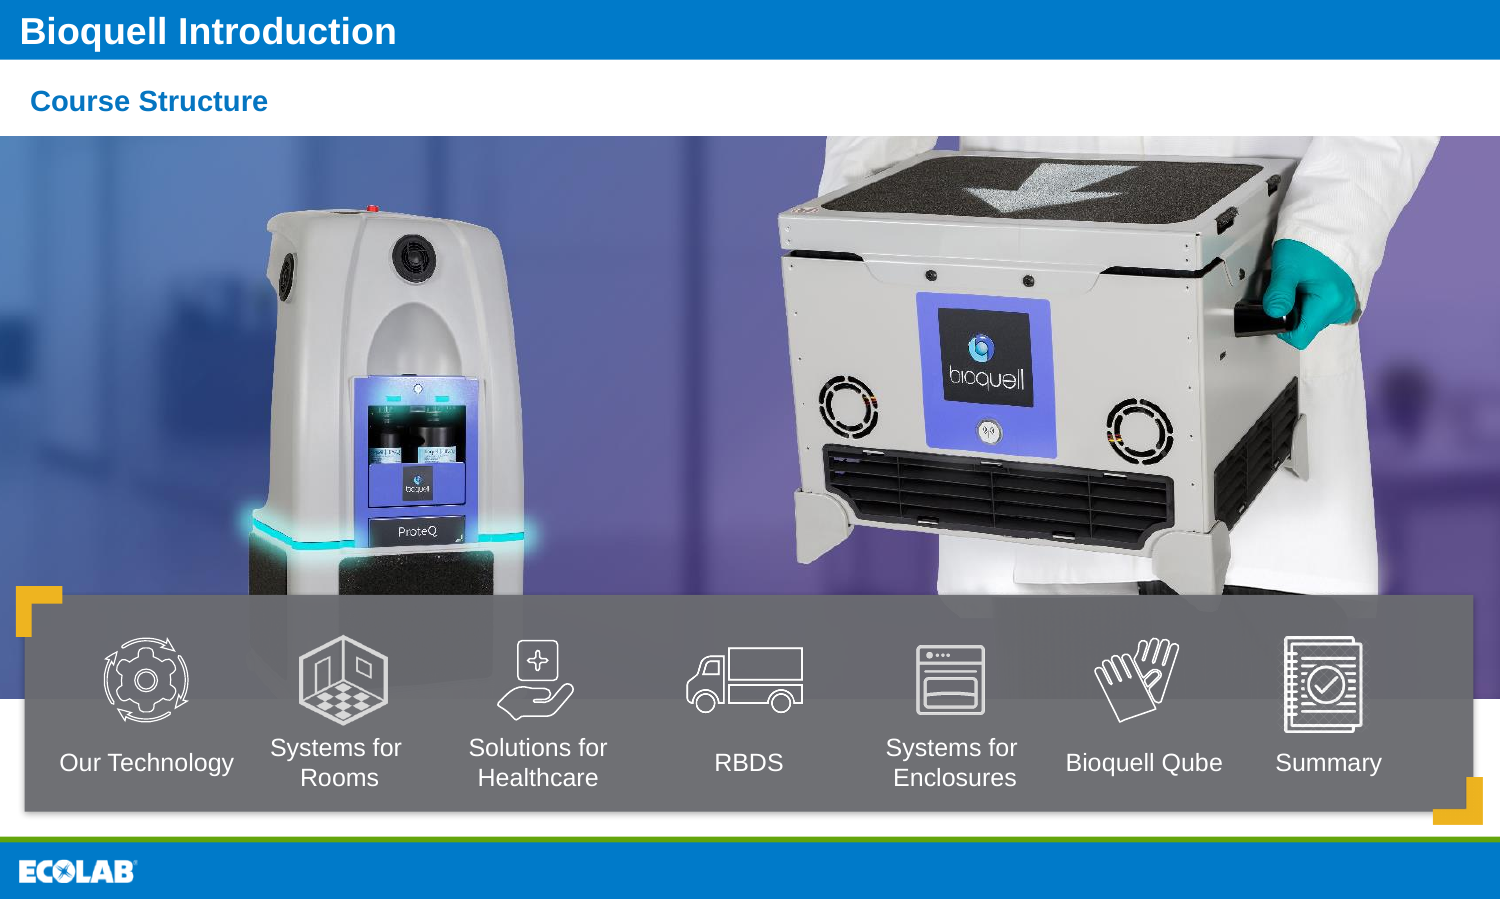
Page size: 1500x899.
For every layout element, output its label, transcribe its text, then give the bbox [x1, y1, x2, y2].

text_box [497, 640, 573, 720]
text_box RBDS [699, 750, 799, 785]
text_box Solutions for Healthcare [453, 724, 623, 799]
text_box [104, 637, 189, 722]
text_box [1094, 638, 1179, 722]
picture [12, 854, 143, 889]
picture [1434, 775, 1482, 827]
text_box Systems for Enclosures [870, 724, 1040, 799]
text_box Summary [1260, 739, 1398, 785]
text_box Our Technology [44, 739, 250, 785]
title Course Structure [15, 74, 1485, 125]
text_box Systems for Rooms [255, 724, 425, 799]
text_box [24, 707, 1474, 812]
text_box Bioquell Qube [1050, 739, 1239, 785]
picture [0, 136, 1500, 743]
